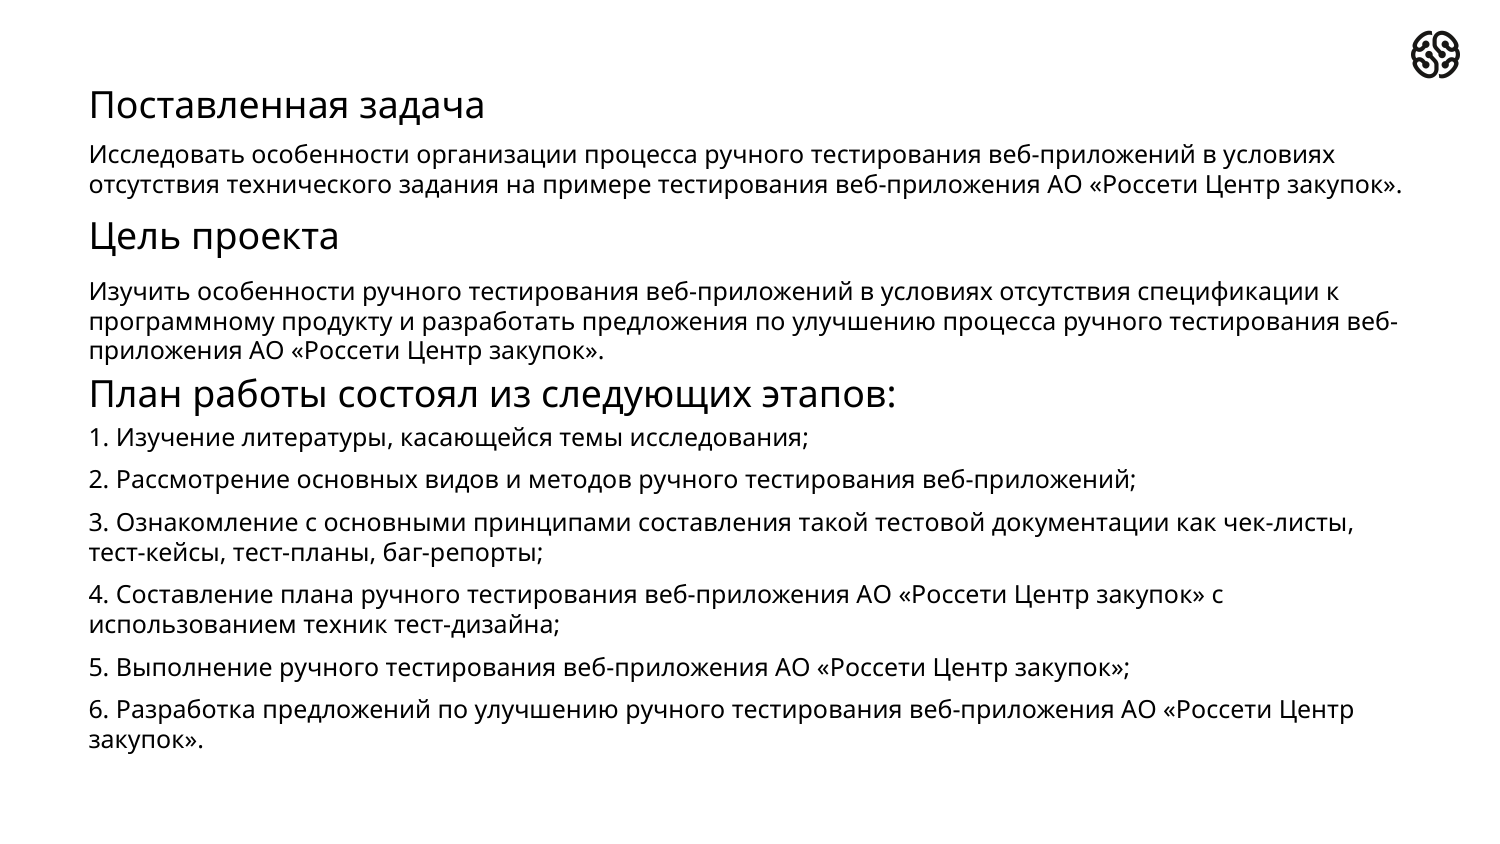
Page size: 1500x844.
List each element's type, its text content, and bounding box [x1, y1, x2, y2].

text_box Цель проекта [88, 211, 1412, 258]
title Поставленная задача [88, 80, 1412, 211]
text_box План работы состоял из следующих этапов: [88, 368, 1412, 415]
picture [1411, 30, 1460, 79]
text_box Изучить особенности ручного тестирования веб-приложений в условиях отсутствия спецификации к программному продукту и разработать предложения по улучшению процесса ручного тестирования веб-приложения АО «Россети Центр закупок». [88, 275, 1412, 368]
text_box 1. Изучение литературы, касающейся темы исследования; 2. Рассмотрение основных видов и методов ручного тестирования веб-приложений; 3. Ознакомление с основными принципами составления такой тестовой документации как чек-листы, тест-кейсы, тест-планы, баг-репорты; 4. Составление плана ручного тестирования веб-приложения АО «Россети Центр закупок» с использованием техник тест-дизайна; 5. Выполнение ручного тестирования веб-приложения АО «Россети Центр закупок»; 6. Разработка предложений по улучшению ручного тестирования веб-приложения АО «Россети Центр закупок». [88, 421, 1412, 786]
